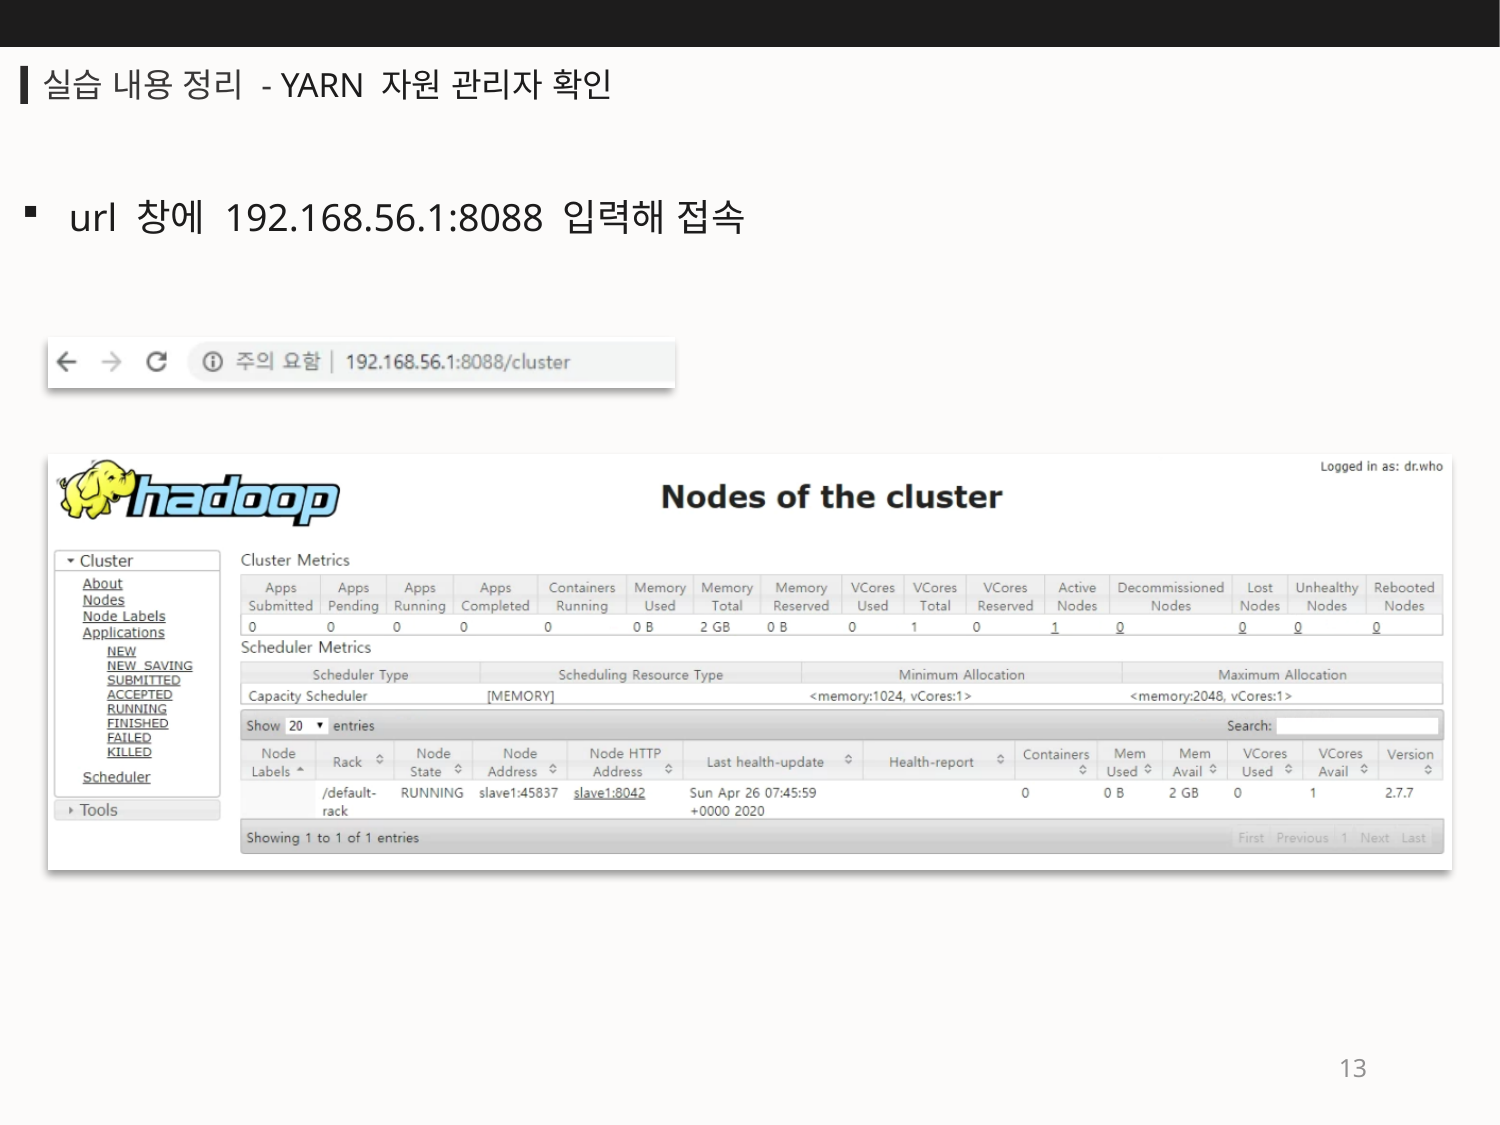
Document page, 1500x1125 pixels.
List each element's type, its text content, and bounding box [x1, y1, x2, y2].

slide_number 13 [1044, 1039, 1383, 1099]
text_box [19, 65, 29, 105]
picture [47, 337, 675, 388]
text_box [0, 0, 1500, 48]
text_box 실습 내용 정리 - YARN 자원 관리자 확인 [27, 56, 813, 112]
picture [47, 454, 1452, 870]
text_box url 창에 192.168.56.1:8088 입력해 접속 [7, 186, 1383, 247]
